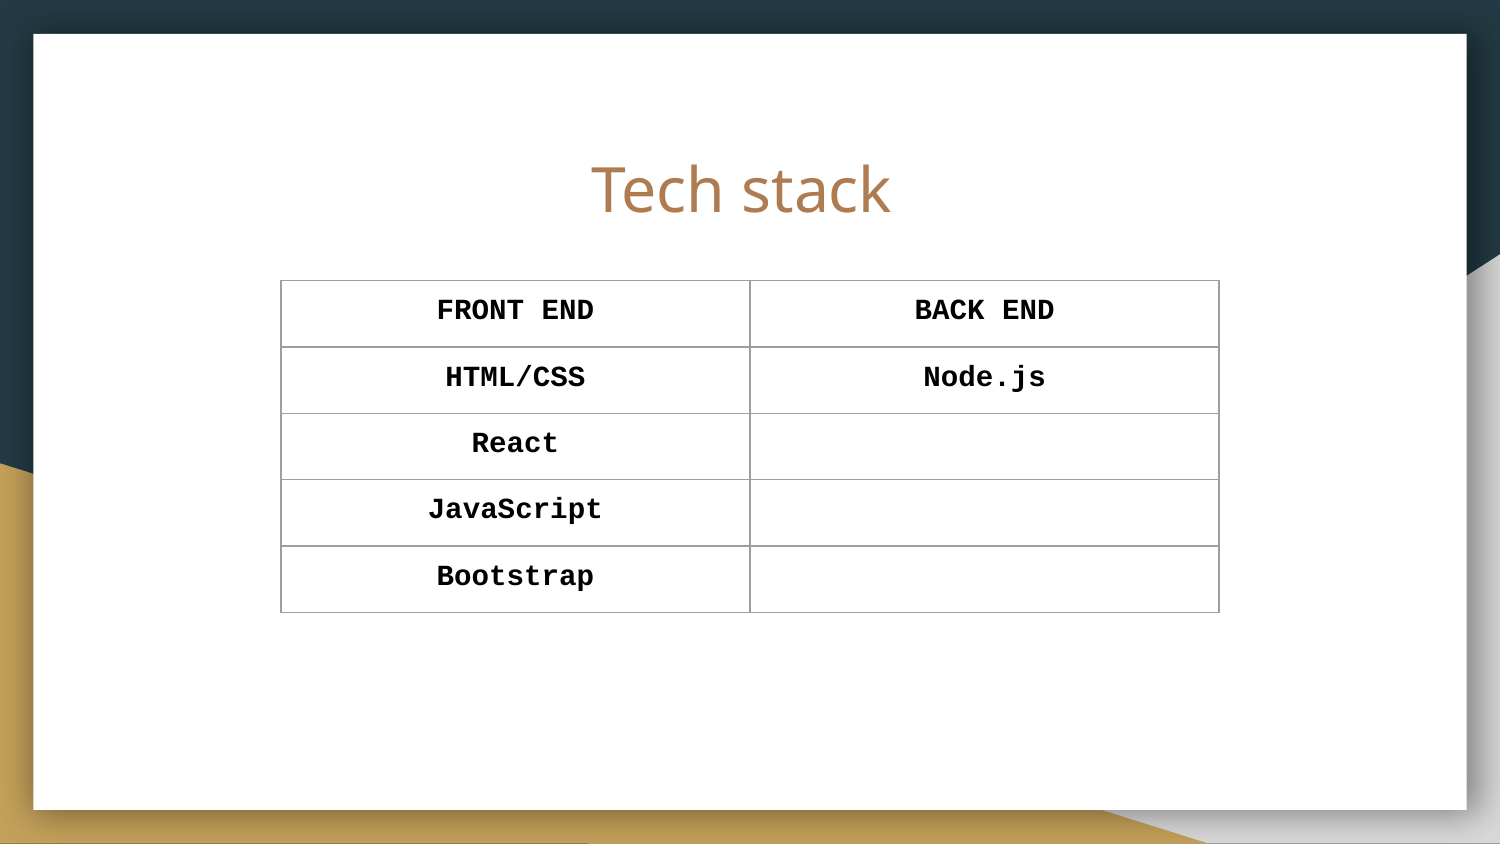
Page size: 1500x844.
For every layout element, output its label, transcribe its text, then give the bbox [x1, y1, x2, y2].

table_cell HTML/CSS [282, 348, 749, 413]
title Tech stack [134, 135, 1366, 246]
table_cell [751, 414, 1218, 479]
table_cell Bootstrap [282, 547, 749, 612]
table_header FRONT END [282, 281, 749, 346]
table_cell [751, 480, 1218, 545]
table_cell Node.js [751, 348, 1218, 413]
table_cell React [282, 414, 749, 479]
table_cell JavaScript [282, 480, 749, 545]
table_header BACK END [751, 281, 1218, 346]
table_cell [751, 547, 1218, 612]
